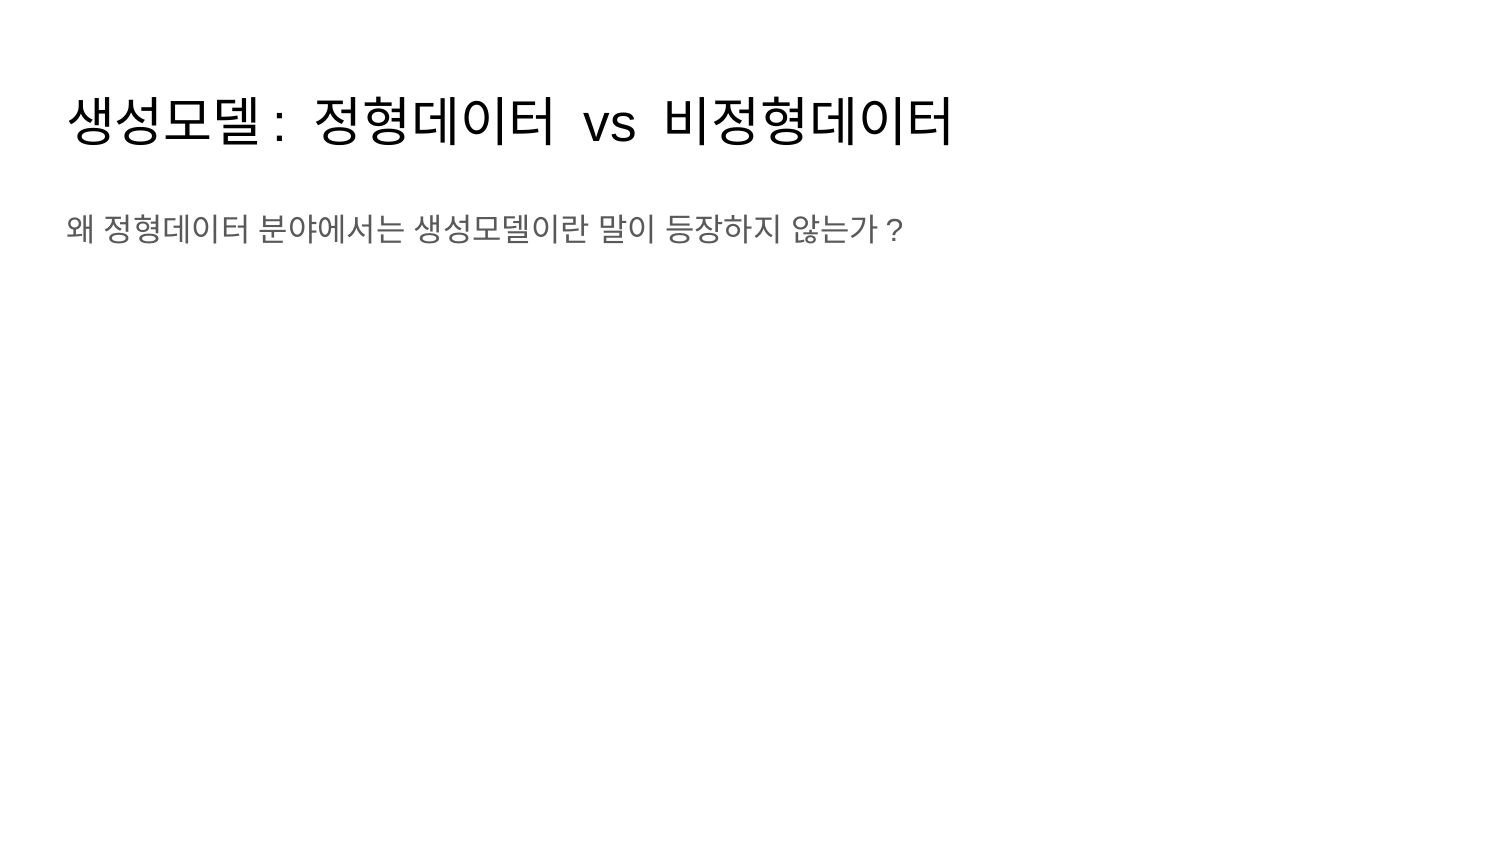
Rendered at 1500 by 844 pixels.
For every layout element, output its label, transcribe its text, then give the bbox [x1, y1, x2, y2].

list 왜 정형데이터 분야에서는 생성모델이란 말이 등장하지 않는가? [51, 189, 1147, 263]
title 생성모델: 정형데이터 vs 비정형데이터 [51, 72, 1449, 167]
